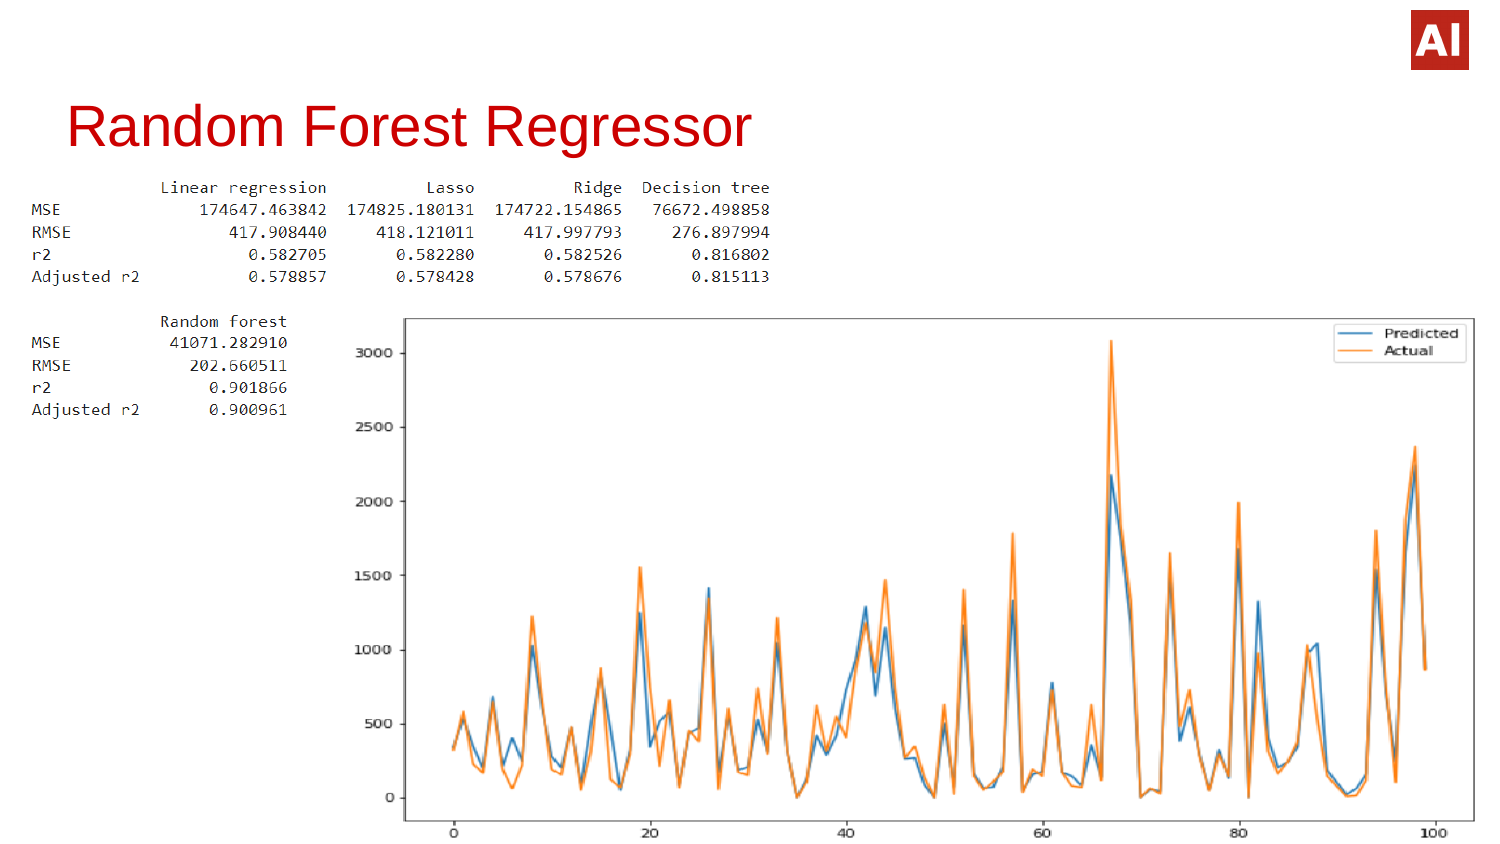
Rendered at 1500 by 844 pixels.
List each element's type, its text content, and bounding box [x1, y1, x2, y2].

picture [1411, 10, 1469, 70]
title Random Forest Regressor [51, 72, 1449, 167]
picture [18, 166, 1500, 844]
